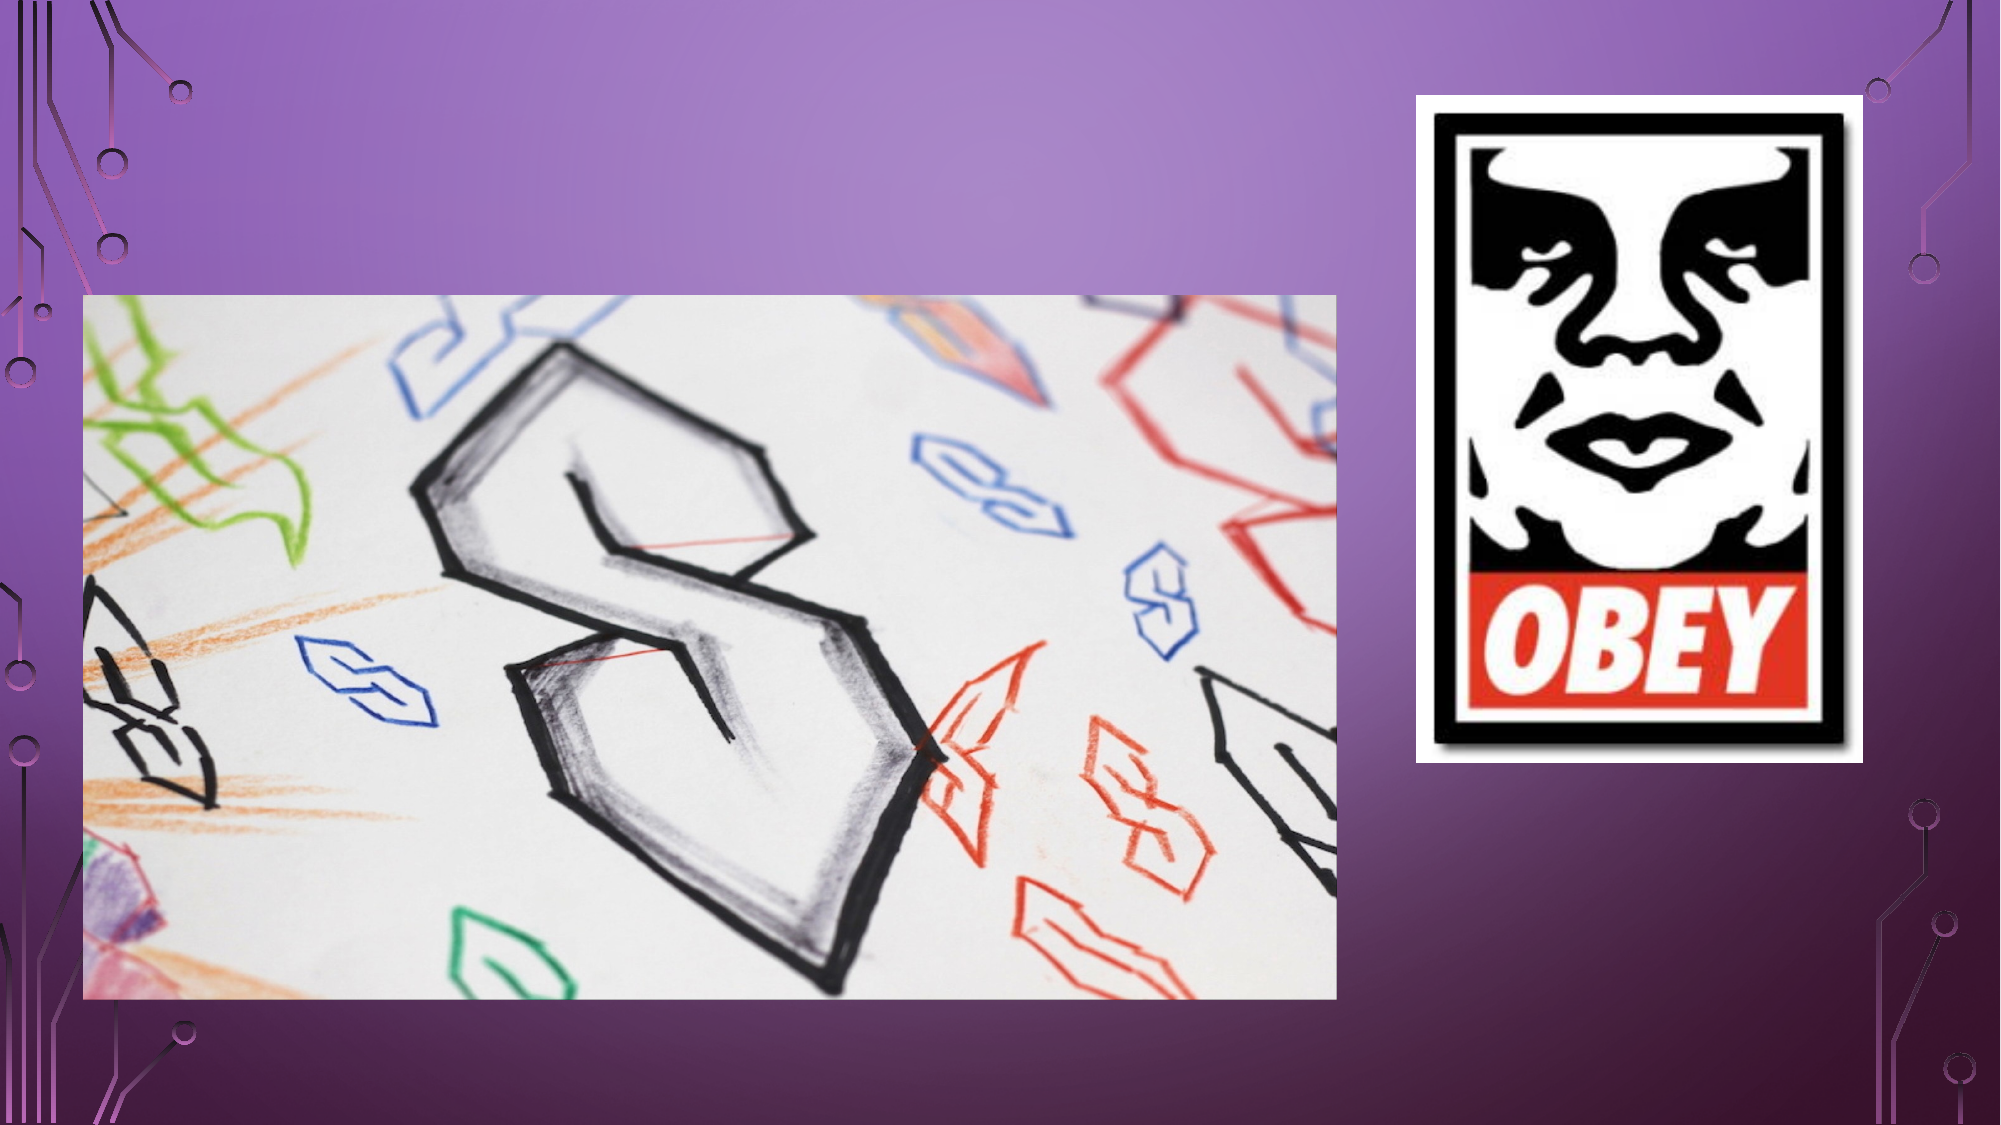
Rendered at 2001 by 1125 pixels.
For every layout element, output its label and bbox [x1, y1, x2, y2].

picture [83, 295, 1337, 1001]
picture [1416, 95, 1863, 763]
